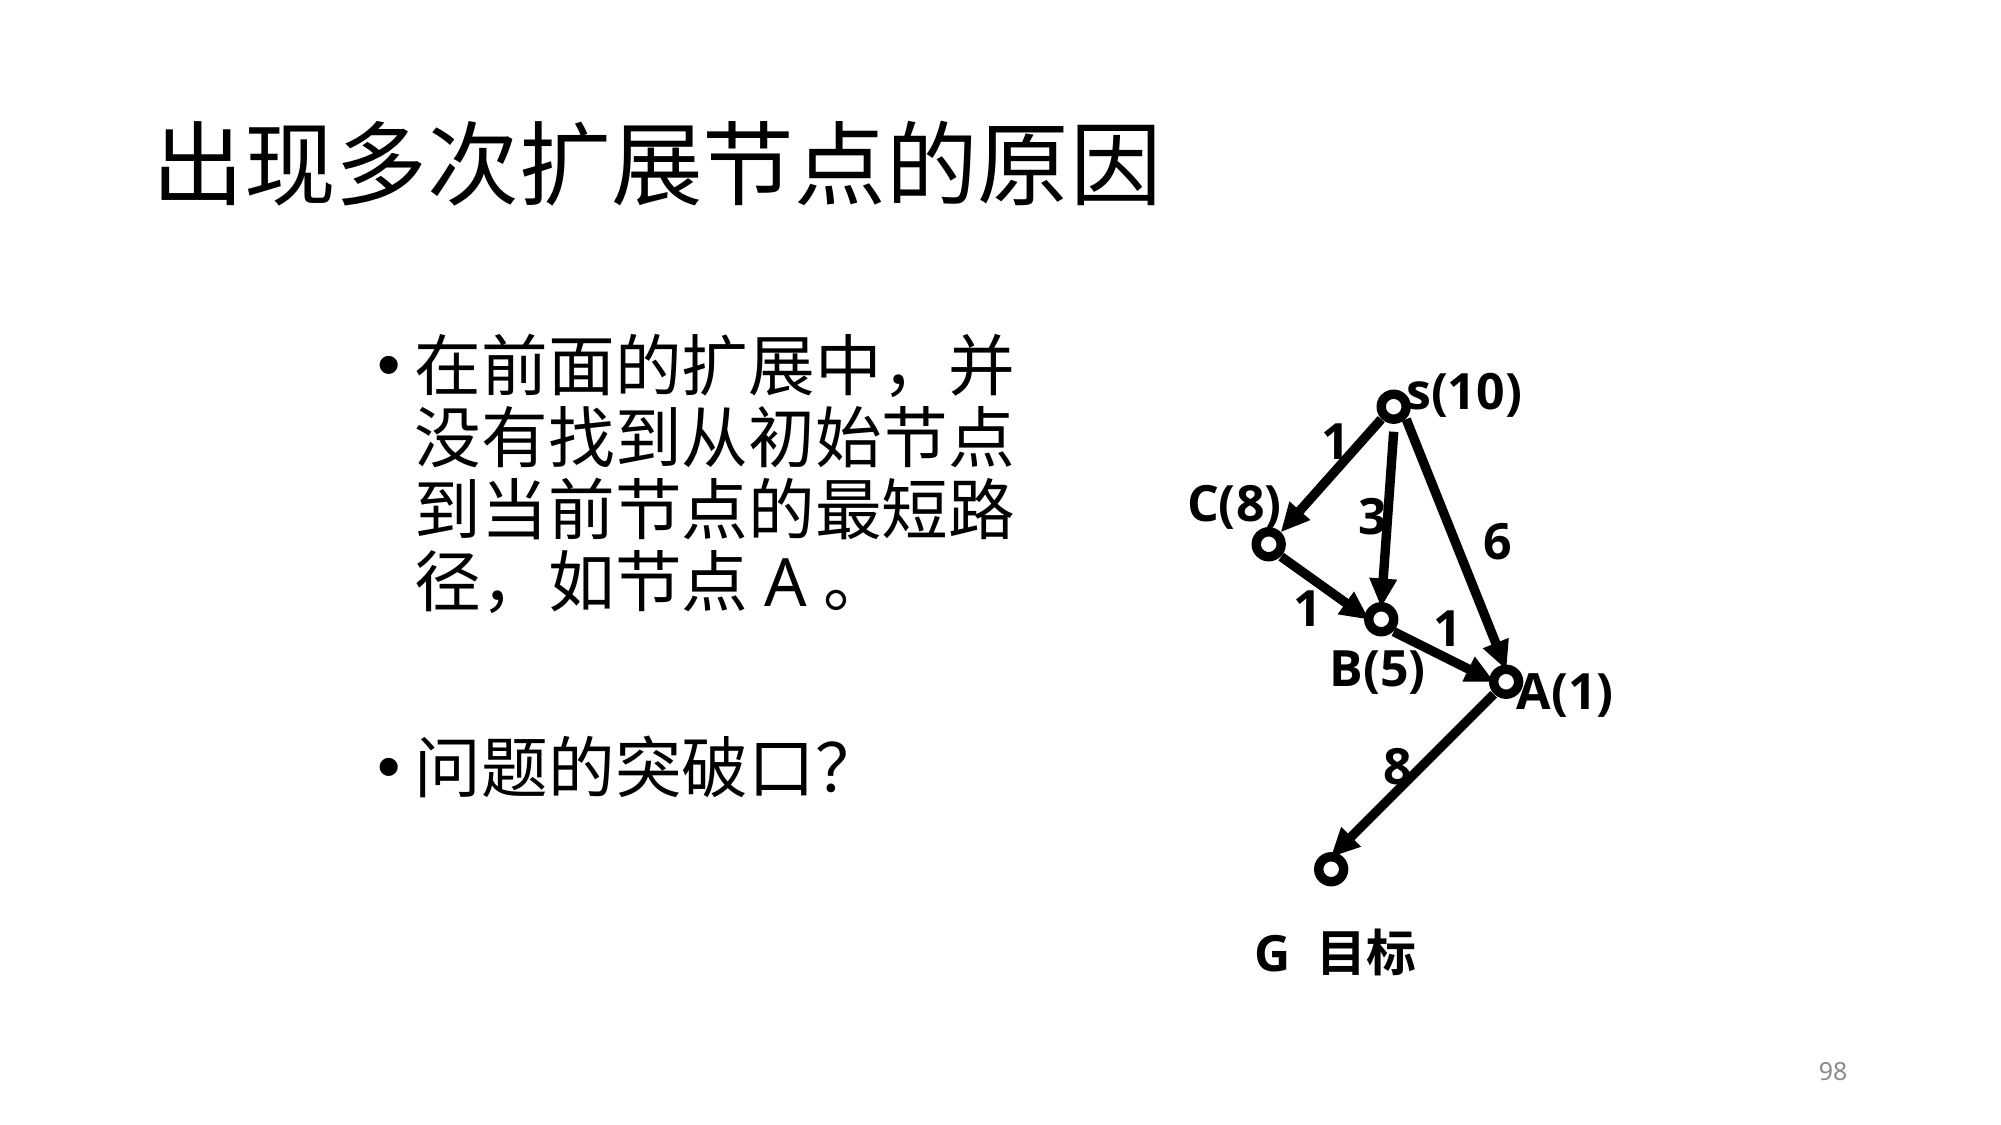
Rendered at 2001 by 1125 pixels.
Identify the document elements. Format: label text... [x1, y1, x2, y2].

text_box 8 [1368, 726, 1428, 802]
text_box A(1) [1501, 651, 1629, 727]
text_box [1338, 597, 1369, 620]
text_box C(8) [1172, 464, 1297, 540]
text_box [1478, 598, 1501, 665]
text_box [1368, 606, 1394, 628]
text_box [1256, 540, 1282, 557]
text_box 1 [1306, 401, 1365, 477]
text_box [1460, 665, 1494, 682]
slide_number 98 [1412, 1042, 1863, 1103]
text_box [1331, 802, 1387, 857]
text_box 1 [1418, 589, 1478, 665]
text_box s(10) [1391, 351, 1537, 427]
text_box B(5) [1315, 628, 1441, 704]
list 在前面的扩展中，并没有找到从初始节点到当前节点的最短路径，如节点A。 问题的突破口？ [362, 324, 1097, 1000]
text_box [1318, 856, 1344, 882]
title 出现多次扩展节点的原因 [137, 59, 1863, 278]
text_box [1381, 394, 1391, 419]
text_box 3 [1343, 476, 1403, 552]
text_box [1493, 670, 1501, 693]
text_box [1375, 552, 1389, 607]
text_box 6 [1468, 501, 1528, 577]
text_box G 目标 [1239, 914, 1431, 990]
text_box 1 [1279, 568, 1338, 644]
